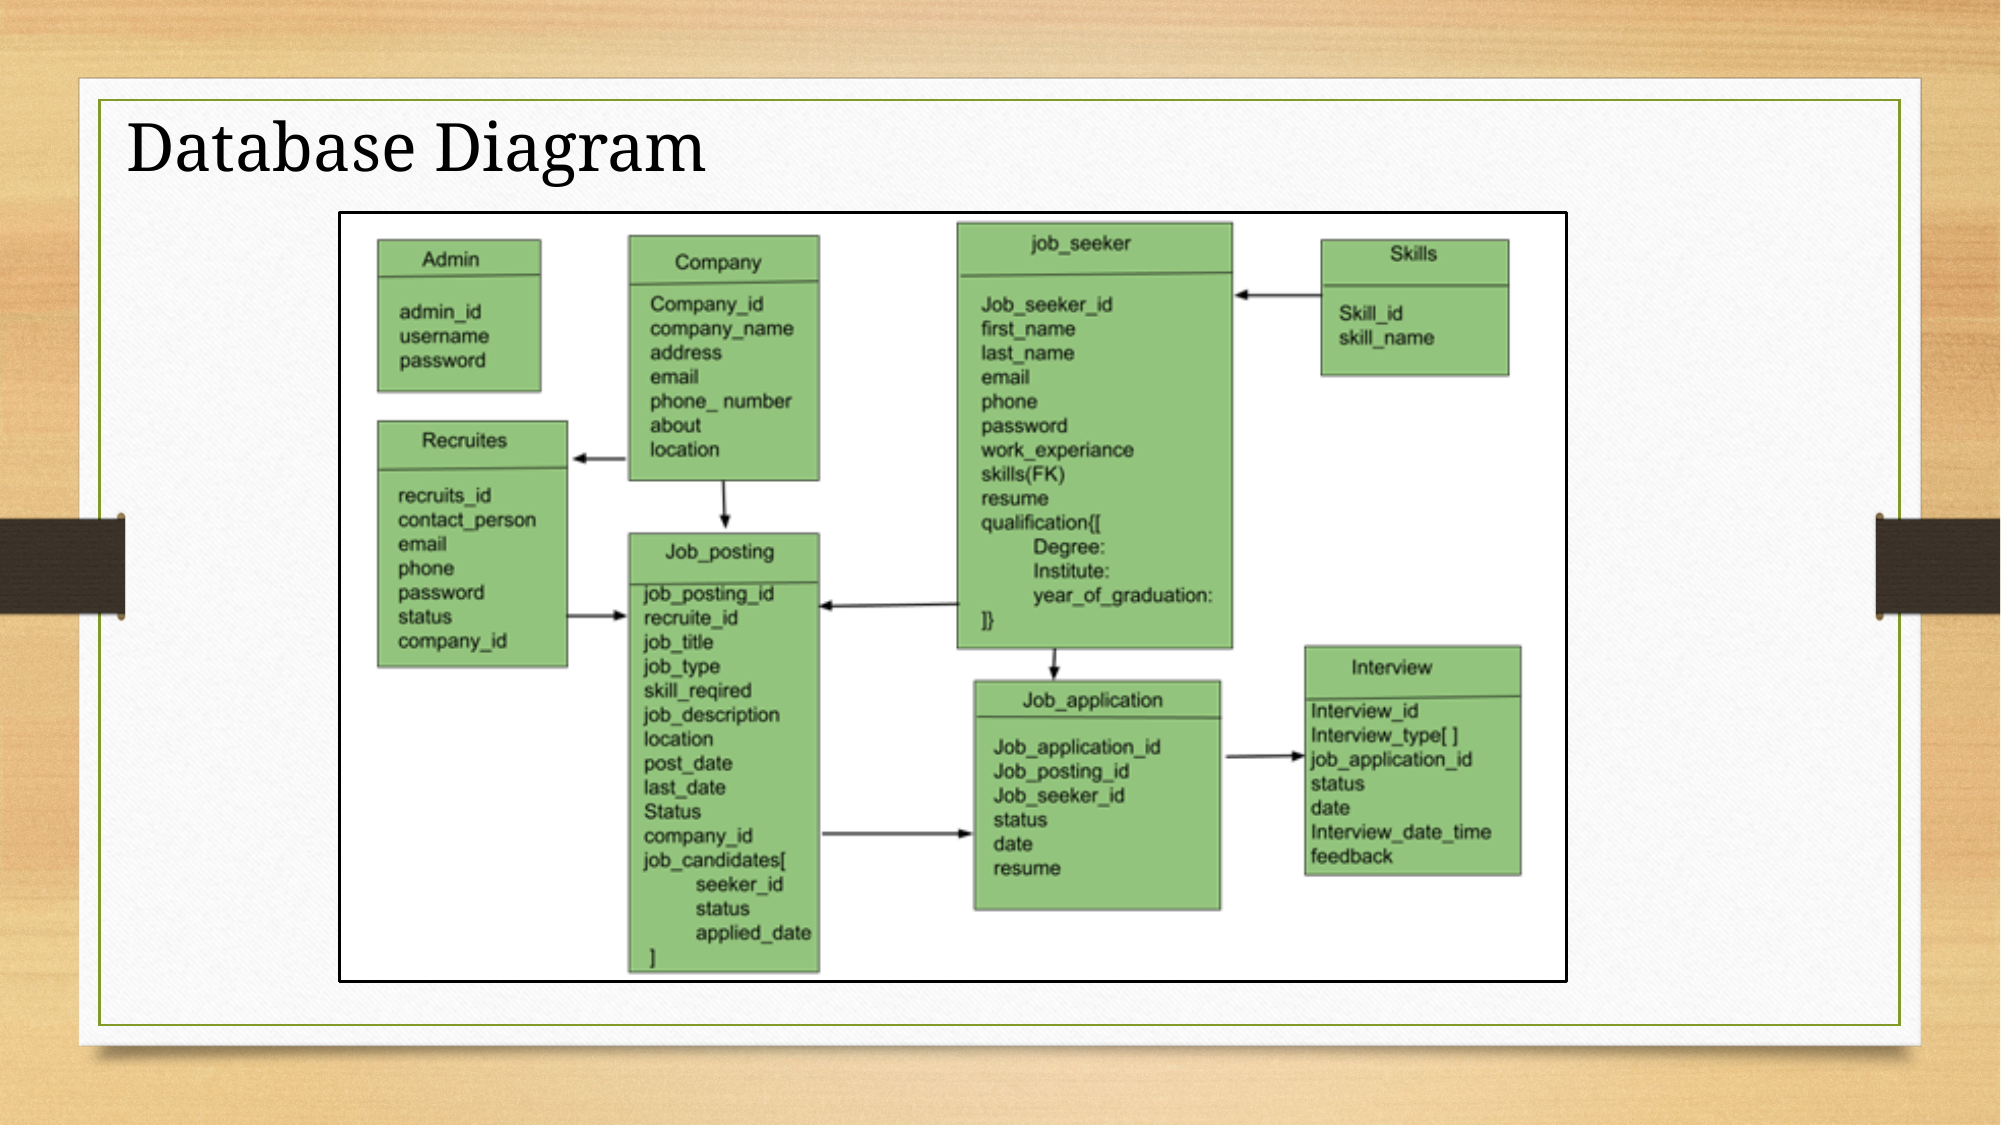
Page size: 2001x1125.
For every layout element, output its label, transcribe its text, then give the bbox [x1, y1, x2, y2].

picture [0, 0, 2001, 1125]
text_box Database Diagram [111, 97, 907, 193]
